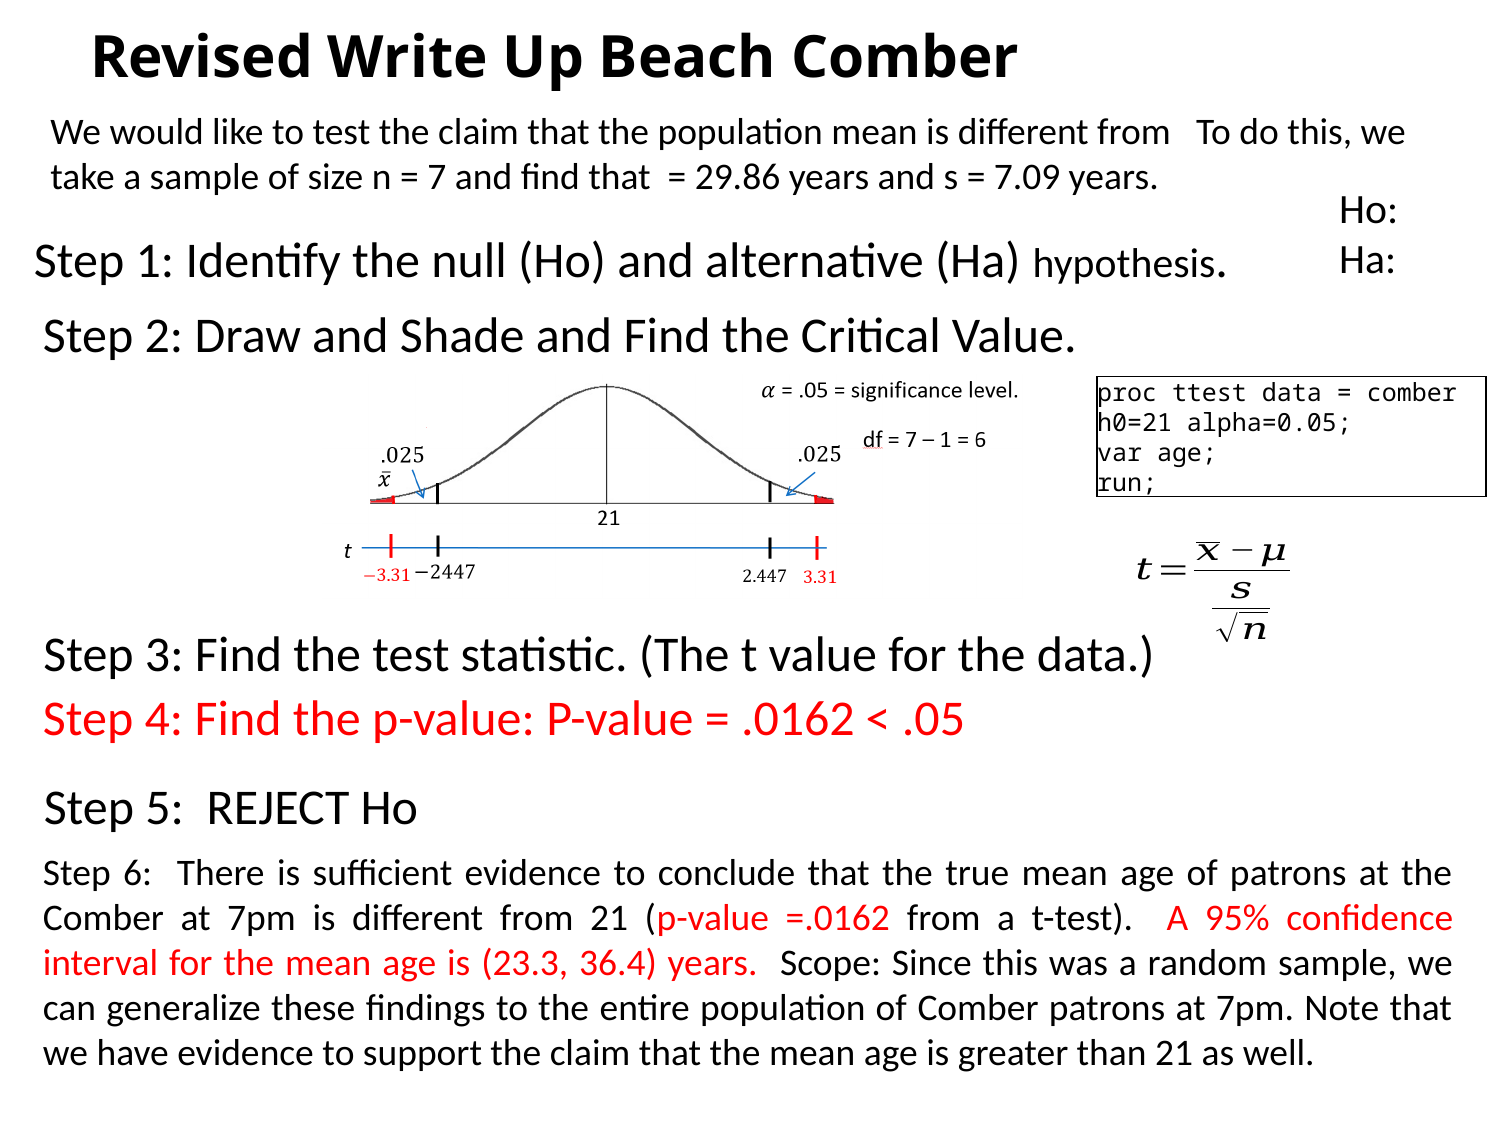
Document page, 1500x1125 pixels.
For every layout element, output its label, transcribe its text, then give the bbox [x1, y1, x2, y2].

text_box Step 5: REJECT Ho [28, 767, 1470, 843]
text_box Step 4: Find the p-value: P-value = .0162 < .05 [28, 677, 1469, 753]
text_box proc ttest data = comber h0=21 alpha=0.05; var age; run; [1097, 376, 1487, 497]
text_box Step 2: Draw and Shade and Find the Critical Value. [28, 295, 1476, 371]
text_box Step 1: Identify the null (Ho) and alternative (Ha) hypothesis. [0, 219, 1274, 295]
text_box Step 3: Find the test statistic. (The t value for the data.) [28, 614, 1476, 690]
text_box Step 6: There is sufficient evidence to conclude that the true mean age of patrons at the Comber at 7pm is different from 21 (p-value =.0162 from a t-test). A 95% confidence interval for the mean age is (23.3, 36.4) years. Scope: Since this was a random sample, we can generalize these findings to the entire population of Comber patrons at 7pm. Note that we have evidence to support the claim that the mean age is greater than 21 as well. [28, 841, 1469, 1081]
picture [322, 374, 1023, 599]
title Revised Write Up Beach Comber [75, 21, 1425, 97]
